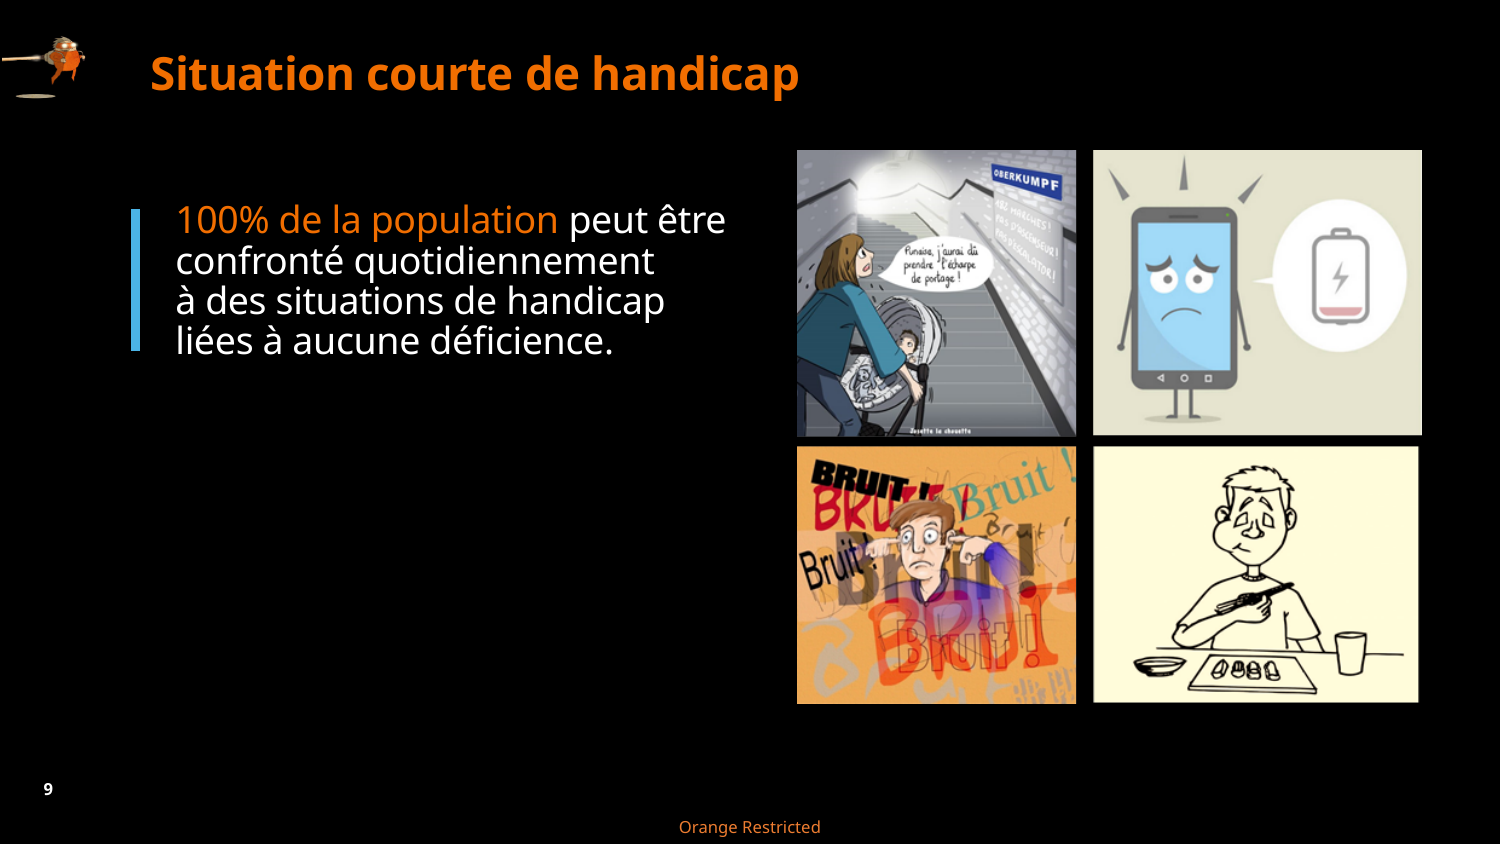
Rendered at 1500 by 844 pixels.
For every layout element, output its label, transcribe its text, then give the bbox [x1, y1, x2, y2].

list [796, 149, 1423, 704]
title Situation courte de handicap [135, 43, 1459, 166]
picture [2, 35, 87, 99]
list 100% de la population peut être confronté quotidiennement à des situations de handicap liées à aucune déficience. [160, 193, 752, 797]
